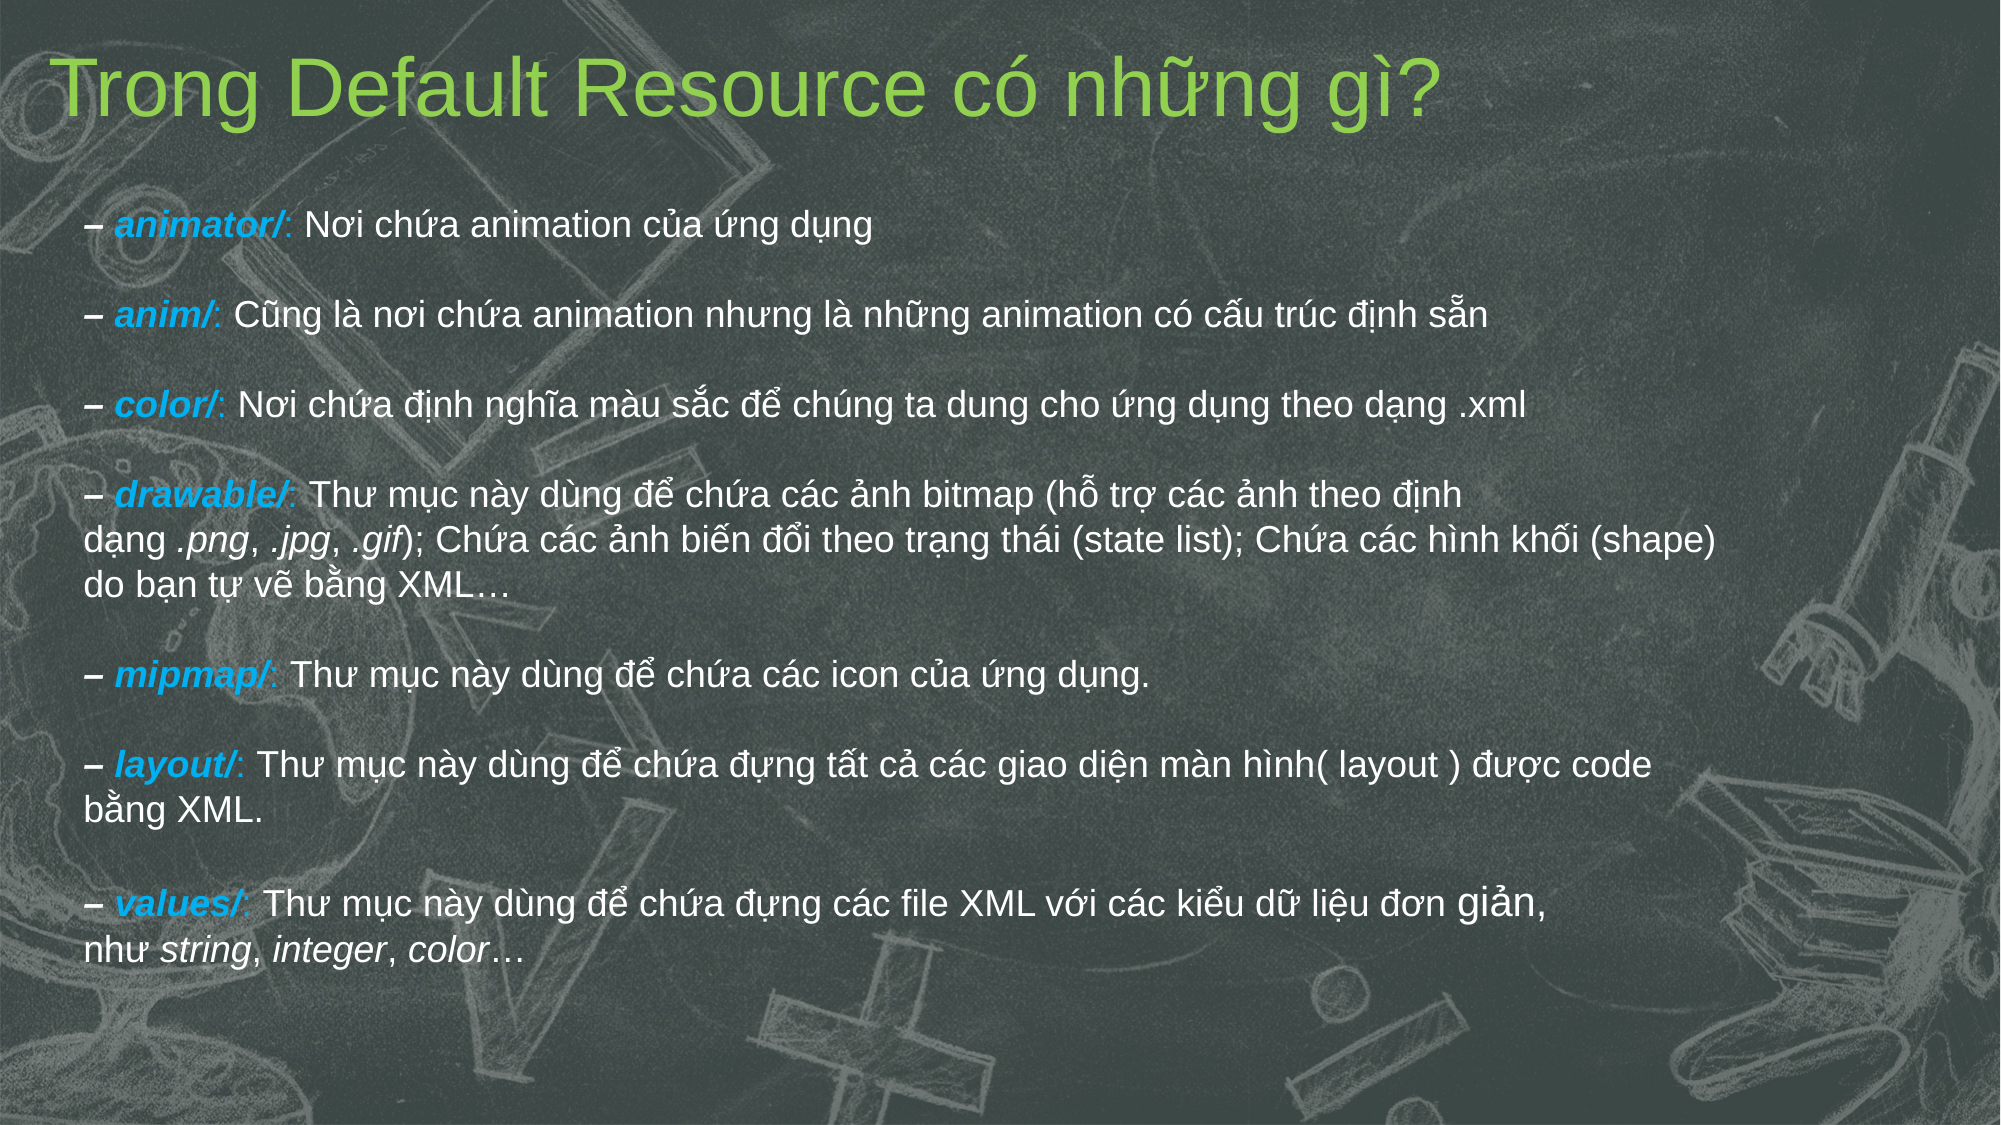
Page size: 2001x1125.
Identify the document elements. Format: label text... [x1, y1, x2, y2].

picture [0, 0, 2001, 1125]
text_box Trong Default Resource có những gì? [33, 25, 1954, 201]
text_box – animator/: Nơi chứa animation của ứng dụng – anim/: Cũng là nơi chứa animation nhưng là những animation có cấu trúc định sẵn – color/: Nơi chứa định nghĩa màu sắc để chúng ta dung cho ứng dụng theo dạng .xml – drawable/: Thư mục này dùng để chứa các ảnh bitmap (hỗ trợ các ảnh theo định dạng .png, .jpg, .gif); Chứa các ảnh biến đổi theo trạng thái (state list); Chứa các hình khối (shape) do bạn tự vẽ bằng XML… – mipmap/: Thư mục này dùng để chứa các icon của ứng dụng. – layout/: Thư mục này dùng để chứa đựng tất cả các giao diện màn hình( layout ) được code bằng XML. – values/: Thư mục này dùng để chứa đựng các file XML với các kiểu dữ liệu đơn giản, như string, integer, color… [68, 192, 1746, 1067]
